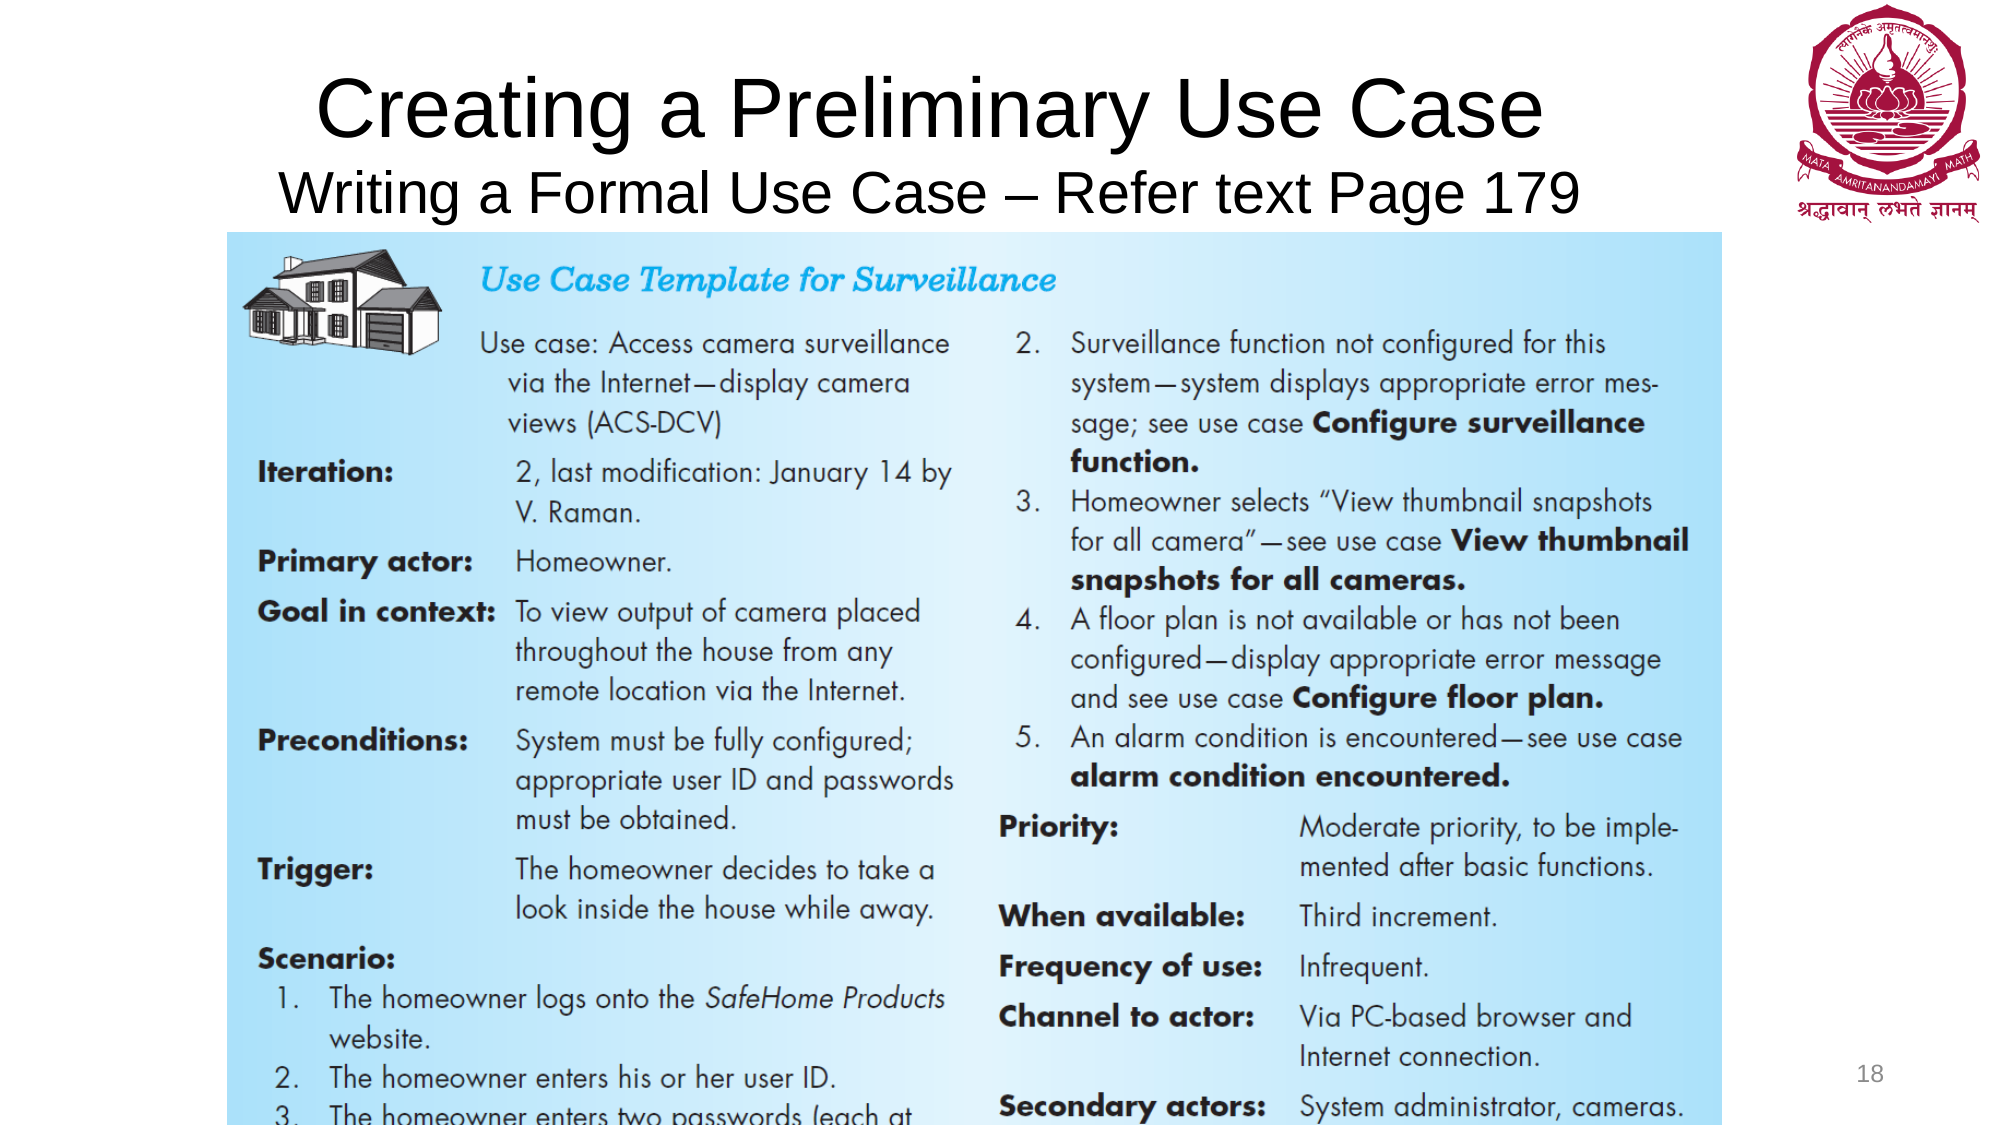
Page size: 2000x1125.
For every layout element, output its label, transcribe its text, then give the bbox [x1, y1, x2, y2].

picture [1776, 1, 2000, 225]
slide_number 18 [1722, 1042, 1900, 1103]
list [227, 232, 1722, 1125]
title Creating a Preliminary Use Case Writing a Formal Use Case – Refer text Page 179 [99, 45, 1763, 233]
